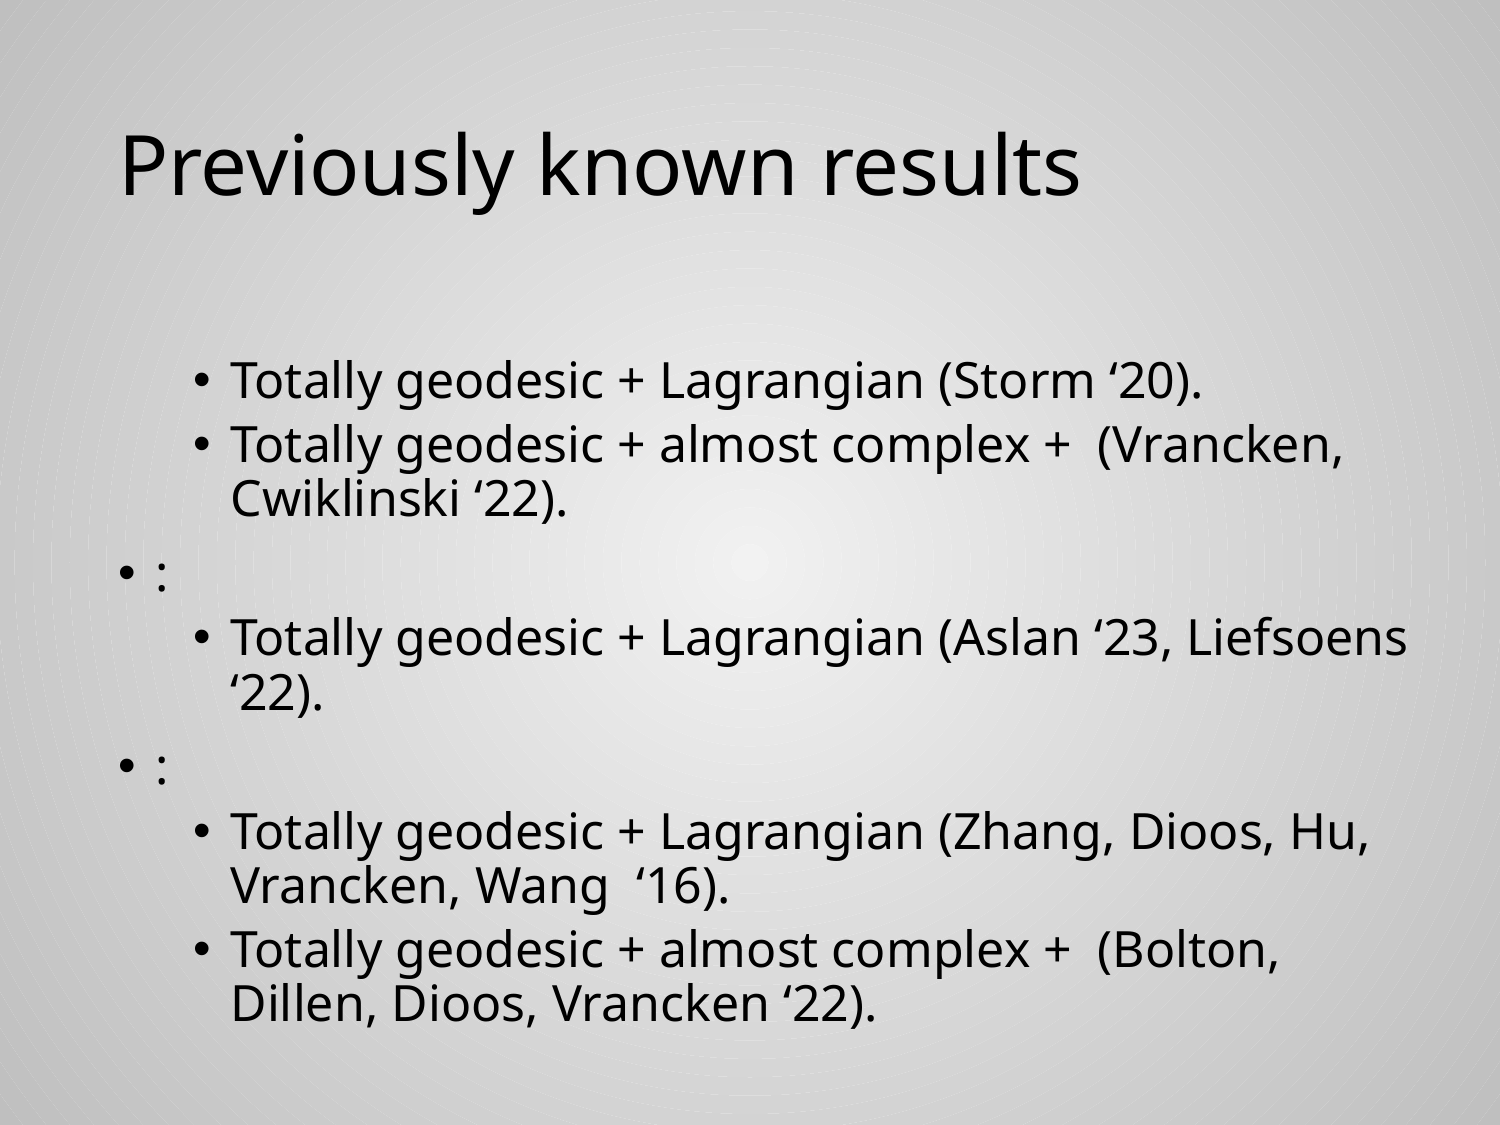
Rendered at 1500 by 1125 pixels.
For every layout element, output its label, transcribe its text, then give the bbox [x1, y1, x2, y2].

title Previously known results [103, 59, 1397, 278]
